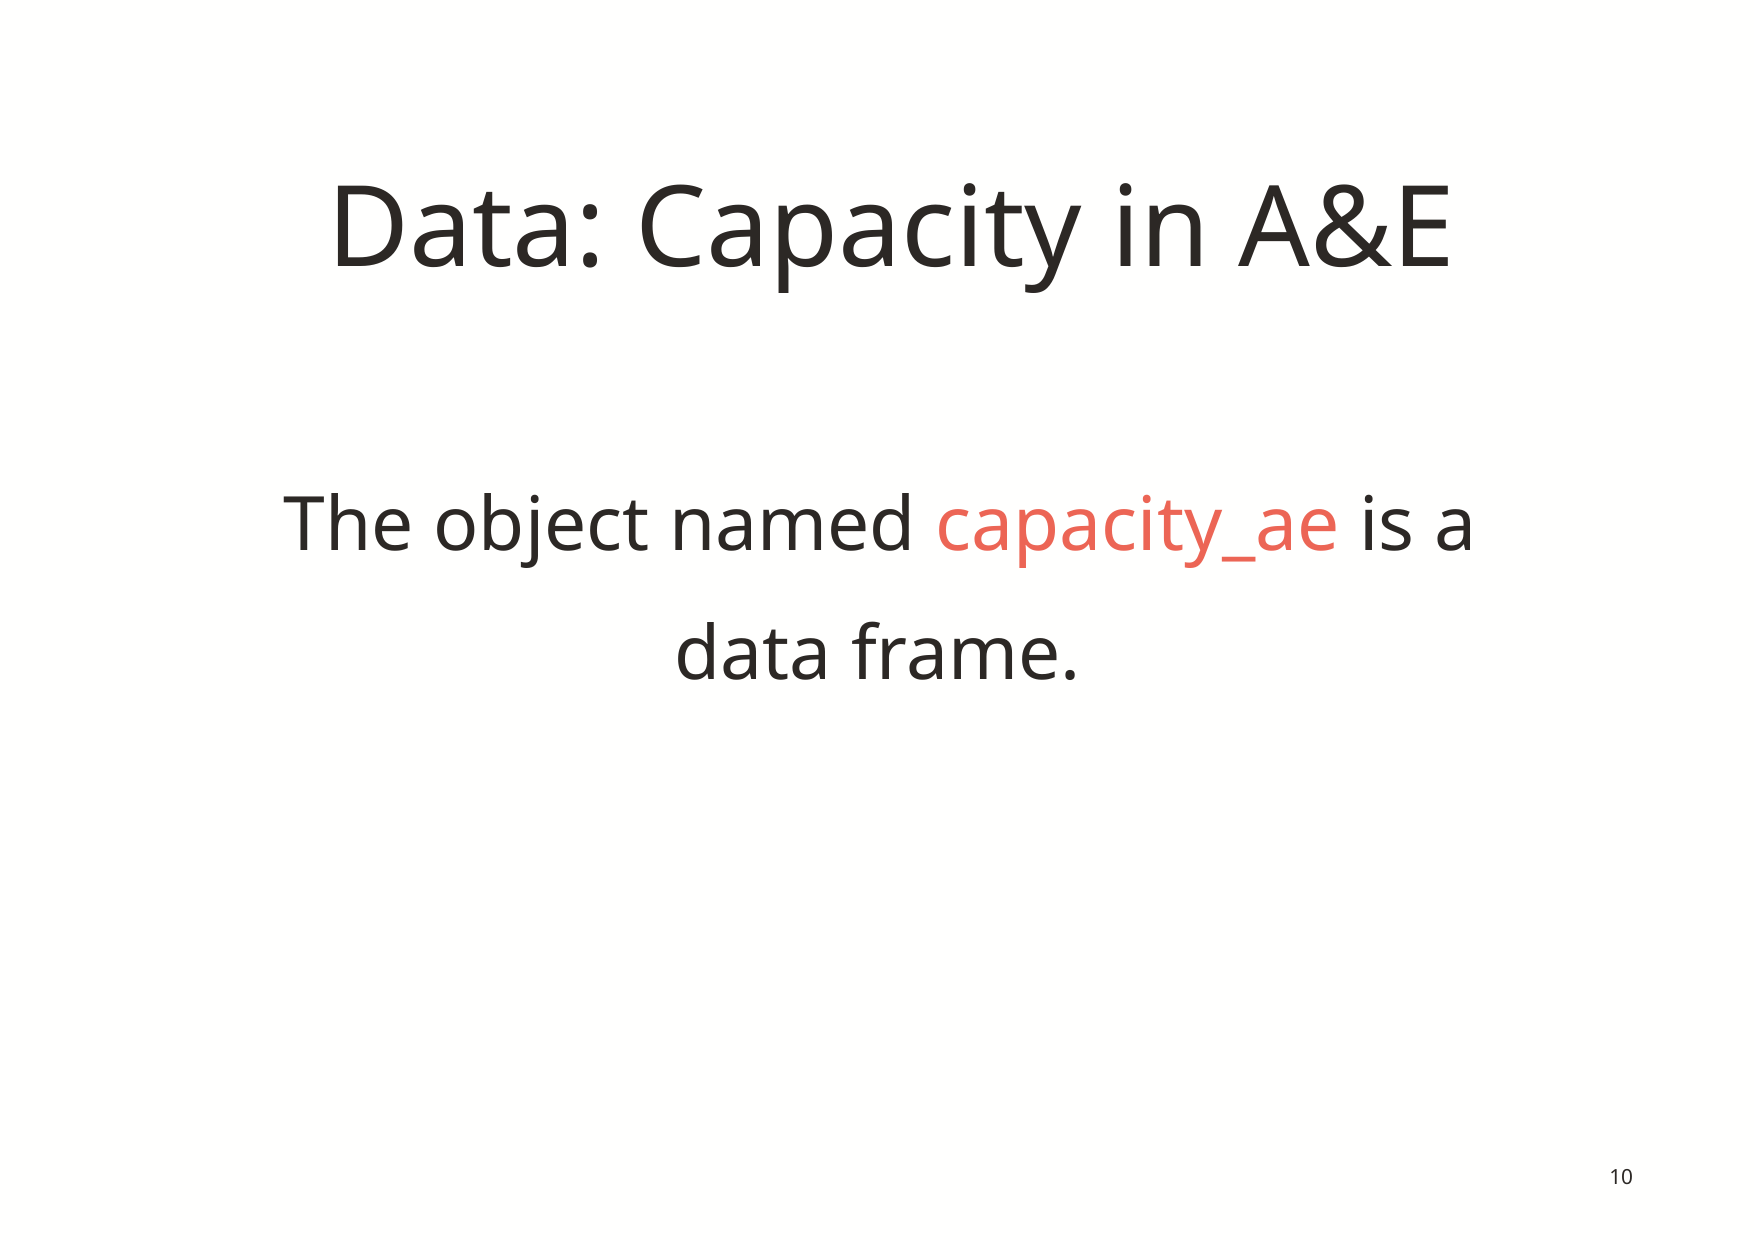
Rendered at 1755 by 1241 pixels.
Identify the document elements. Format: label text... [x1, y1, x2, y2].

slide_number 10 [1526, 1151, 1645, 1211]
title Data: Capacity in A&E [109, 182, 1645, 301]
list The object named capacity_ae is a data frame. [41, 335, 1719, 1152]
